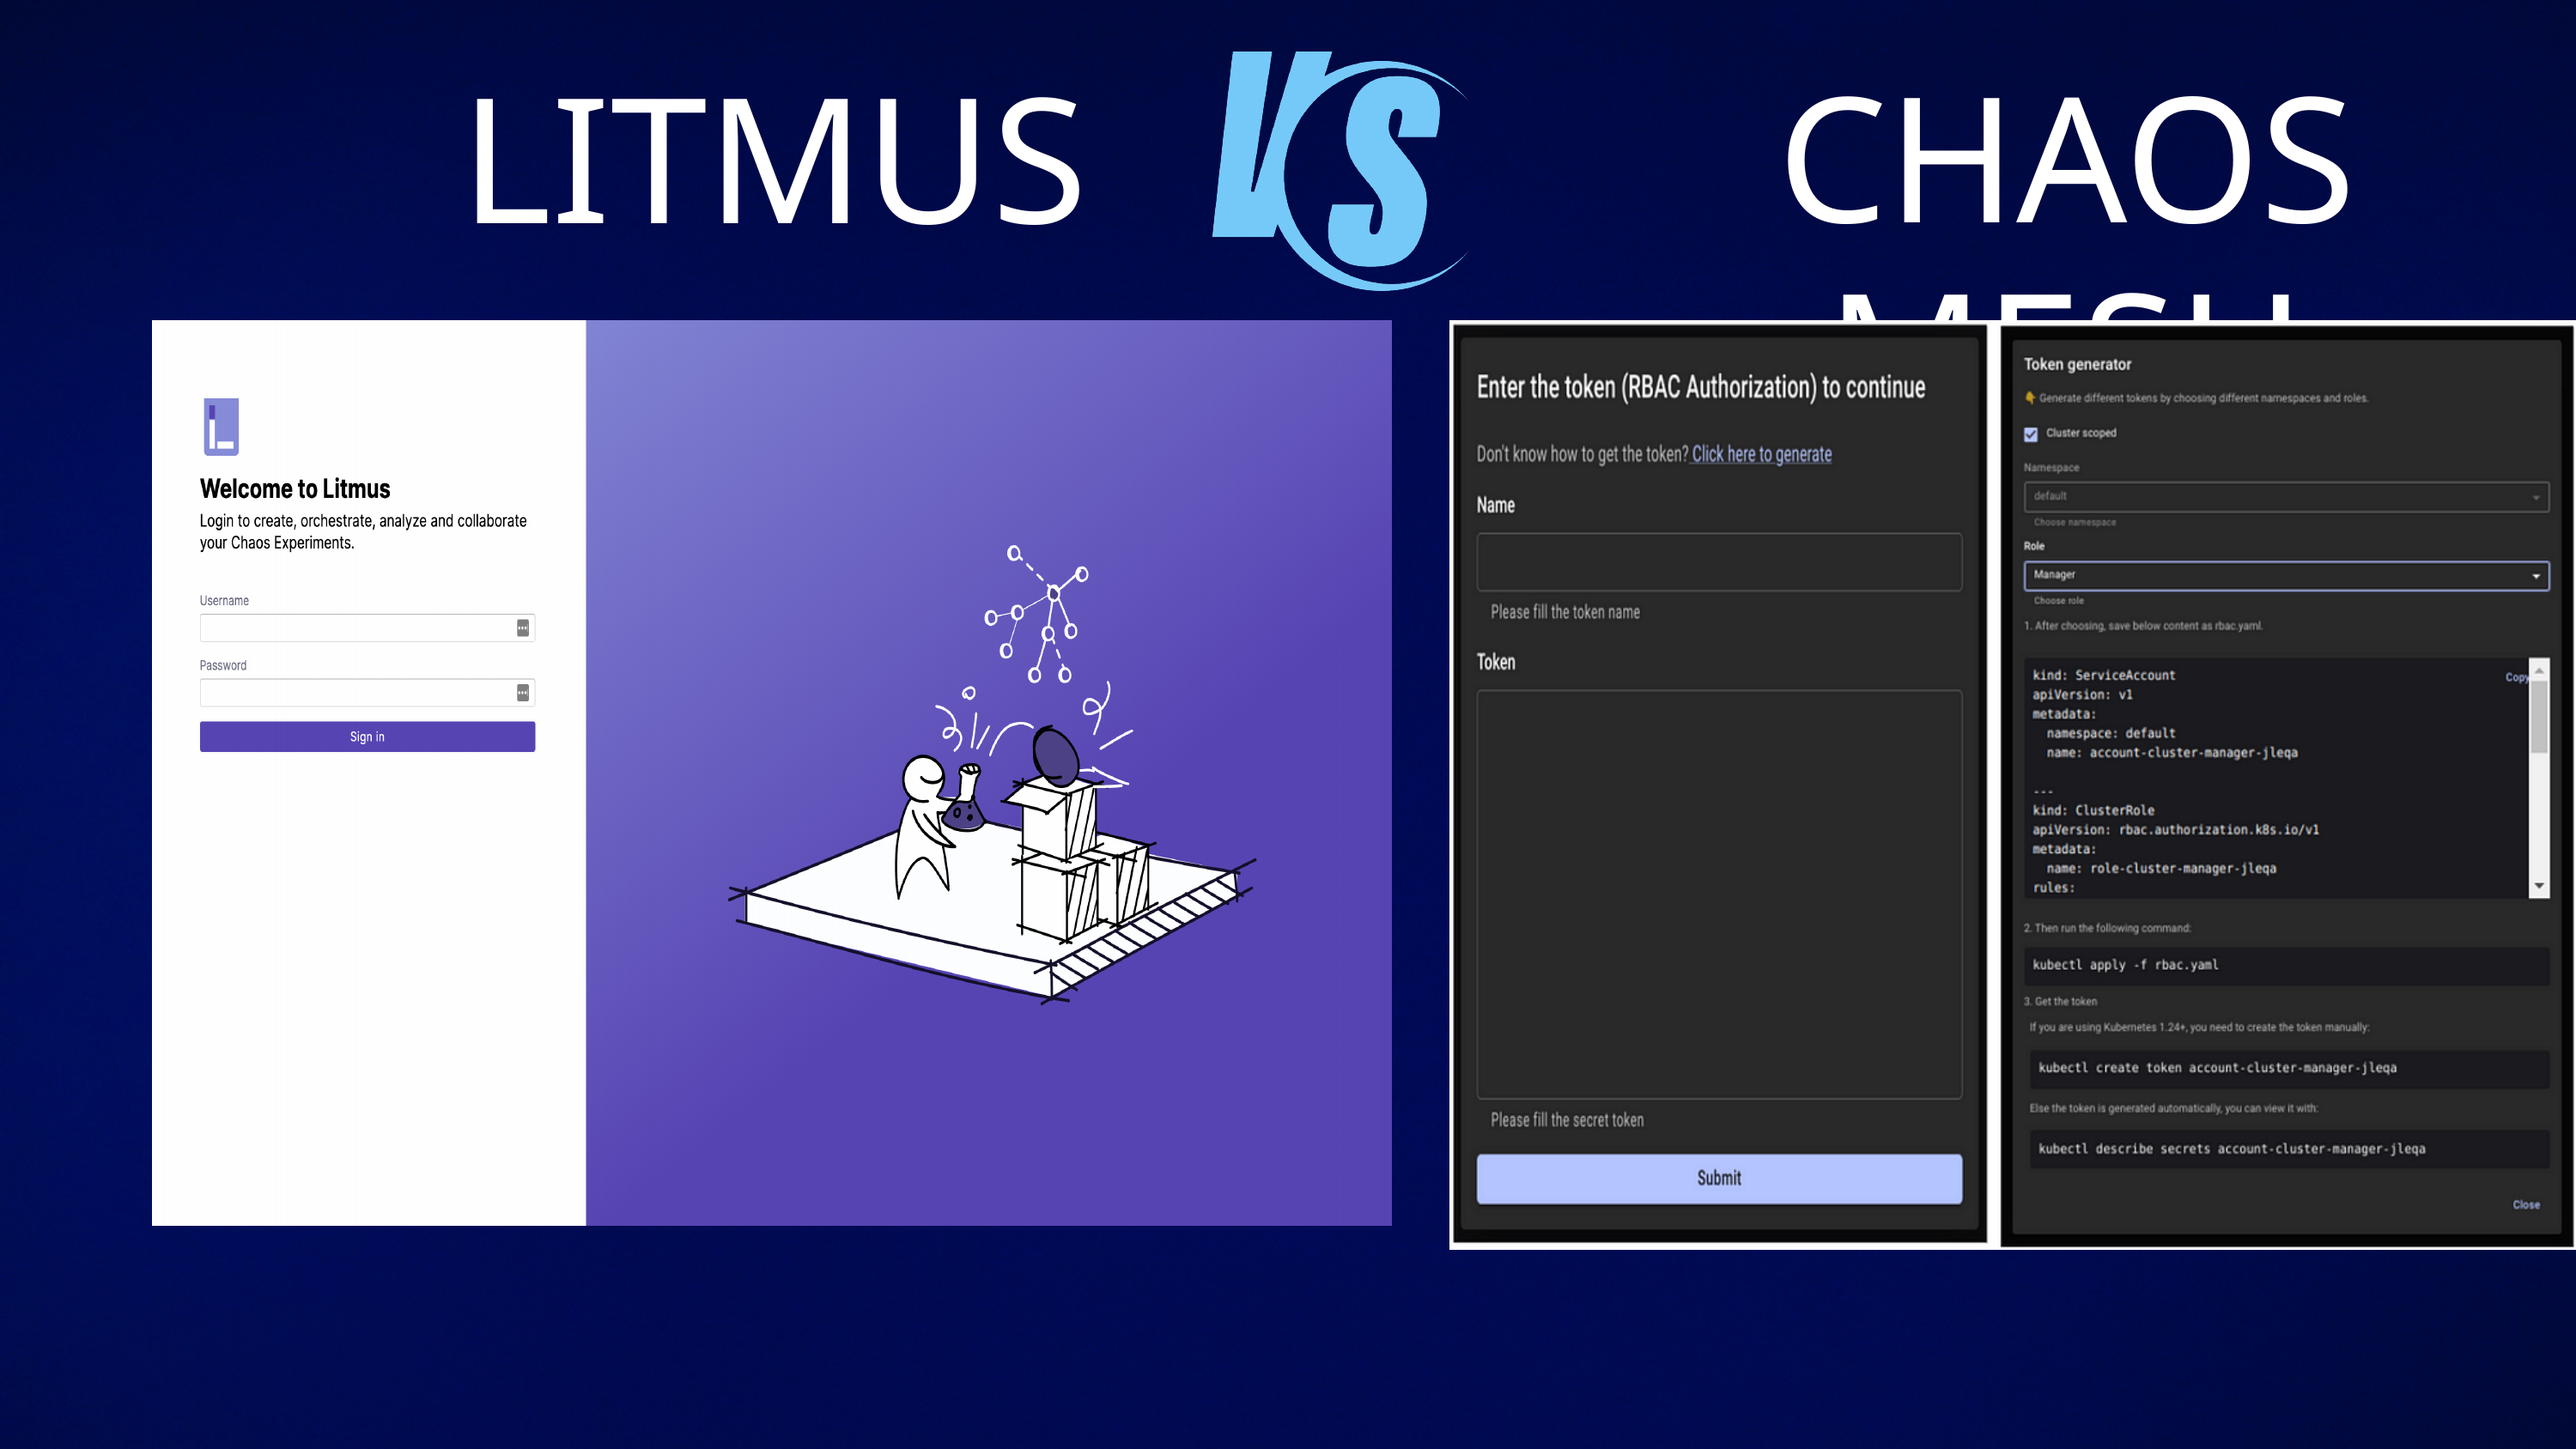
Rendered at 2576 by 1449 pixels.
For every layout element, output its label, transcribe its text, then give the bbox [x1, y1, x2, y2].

picture [151, 320, 1392, 1226]
text_box [0, 0, 2576, 1449]
picture [1449, 320, 2576, 1250]
text_box LITMUS [329, 61, 1265, 258]
text_box [1211, 52, 1470, 291]
text_box CHAOS MESH [1599, 61, 2535, 319]
